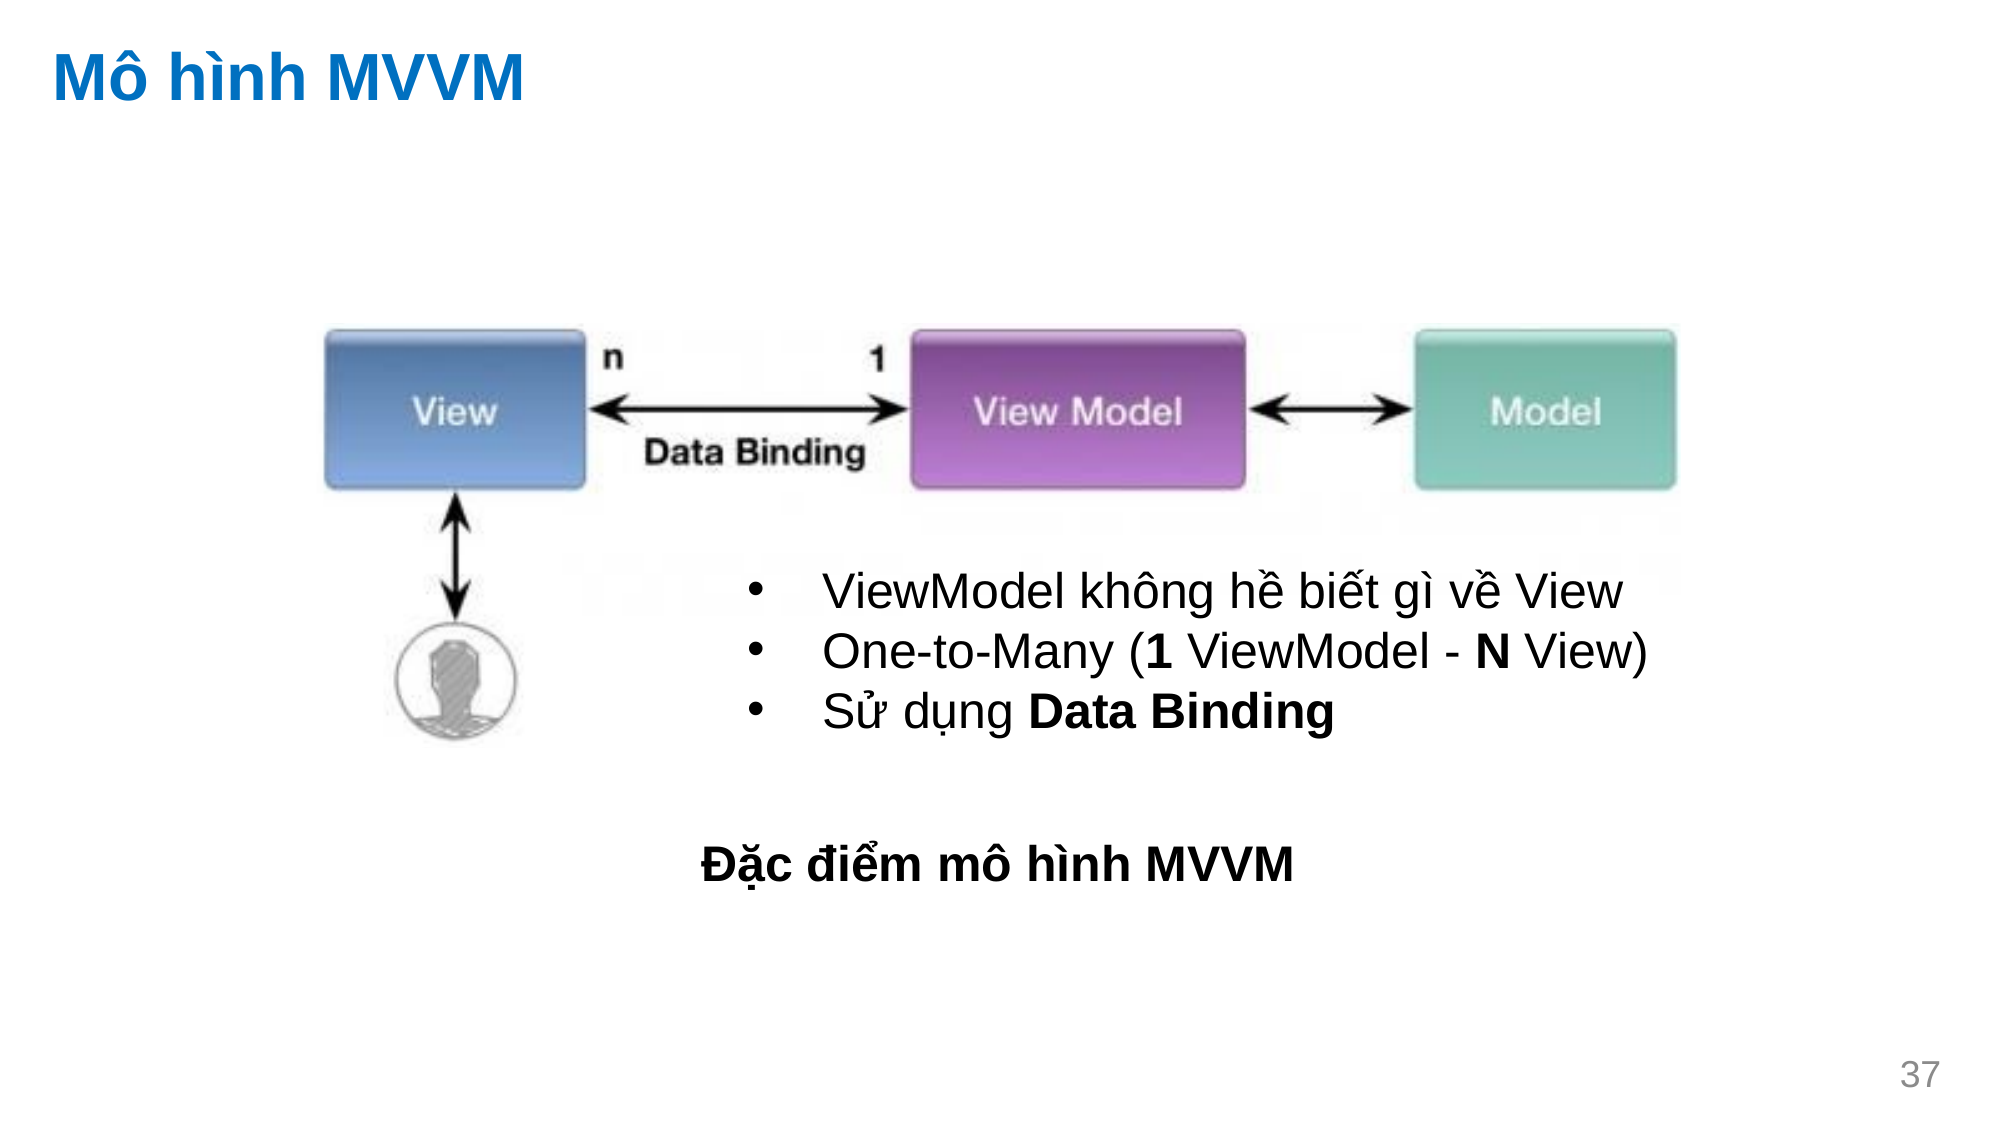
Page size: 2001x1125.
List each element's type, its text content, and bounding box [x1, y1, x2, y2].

text_box Đặc điểm mô hình MVVM [686, 824, 1311, 899]
text_box Mô hình MVVM [37, 26, 542, 121]
picture [316, 323, 1681, 748]
slide_number 37 [1506, 1042, 1957, 1103]
